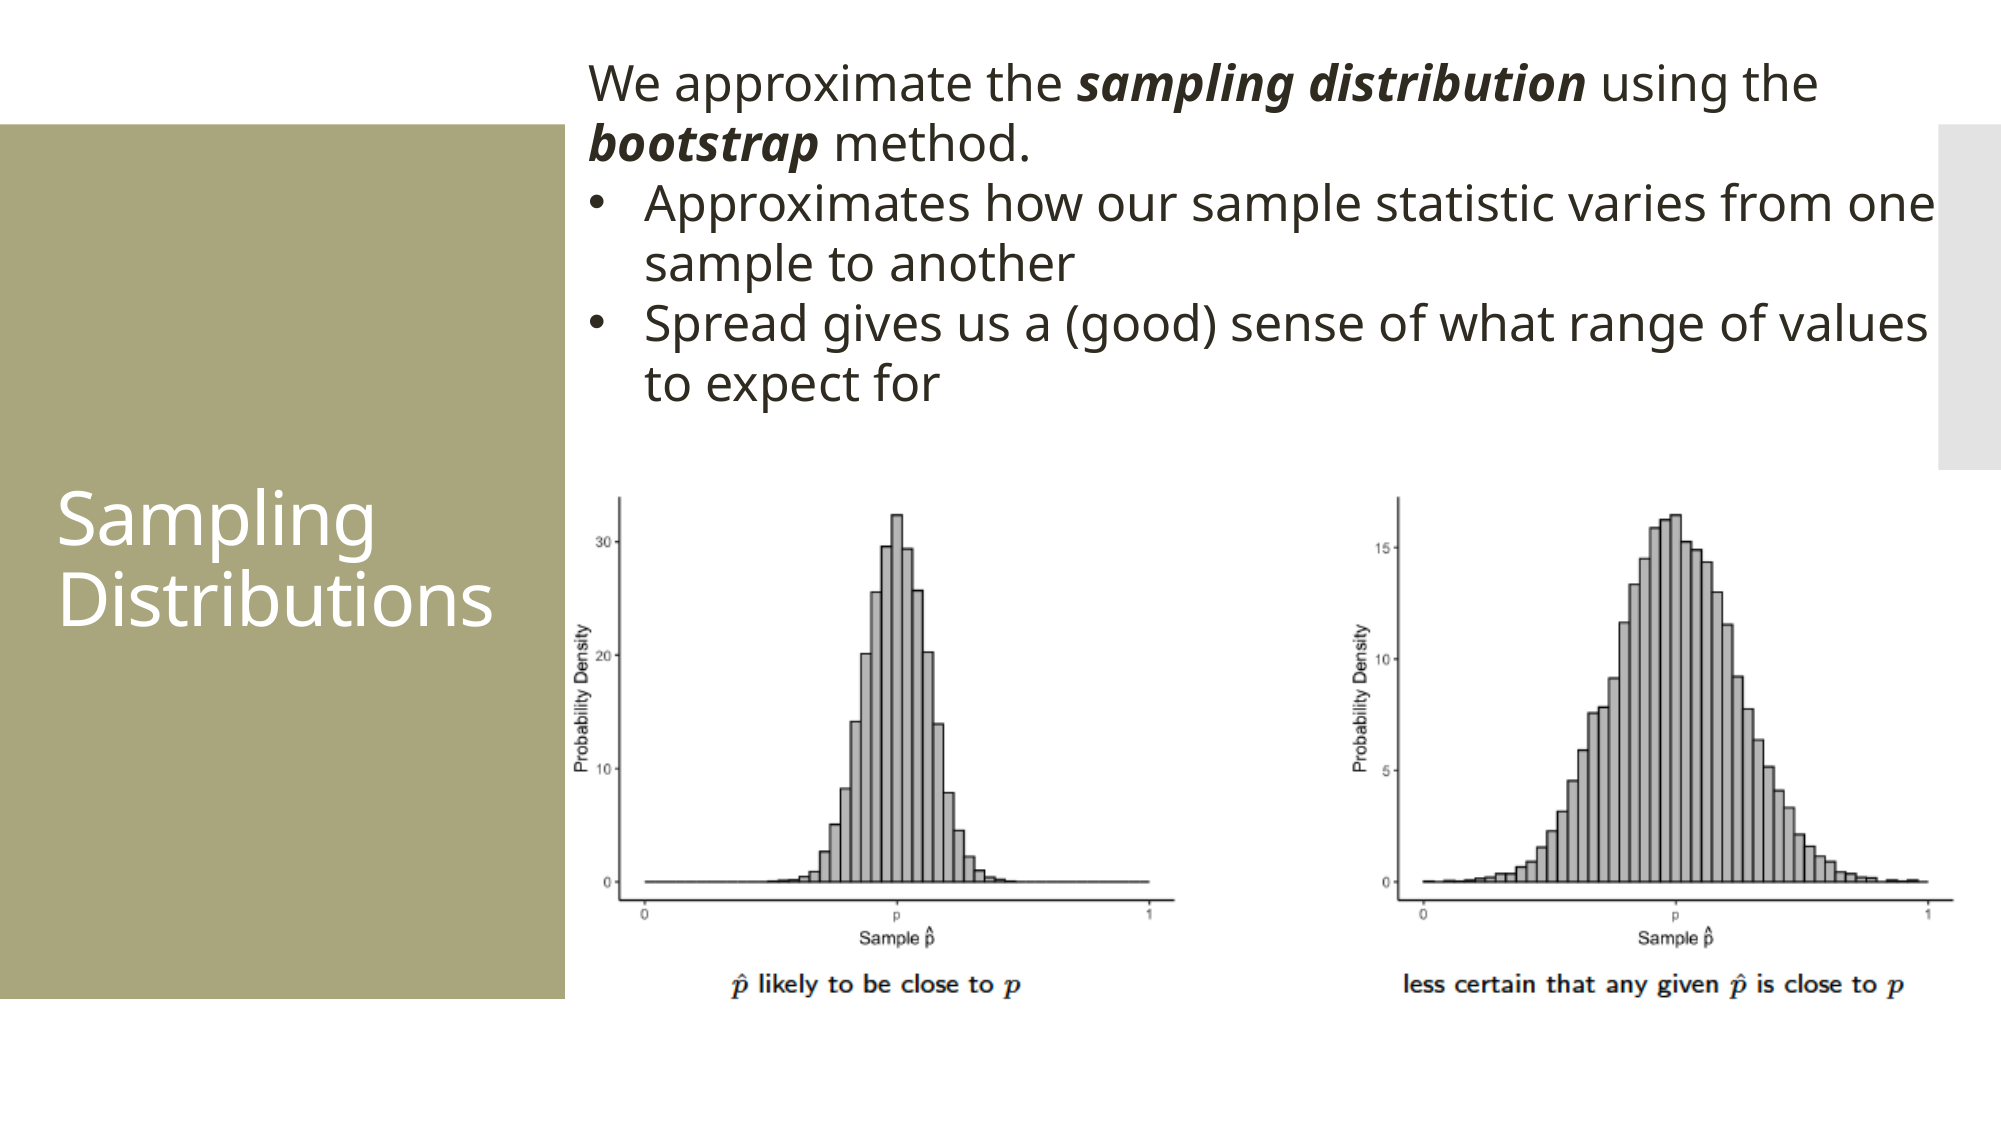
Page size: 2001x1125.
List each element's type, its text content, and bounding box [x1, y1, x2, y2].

picture [573, 469, 2001, 1015]
title Sampling Distributions [41, 184, 525, 940]
